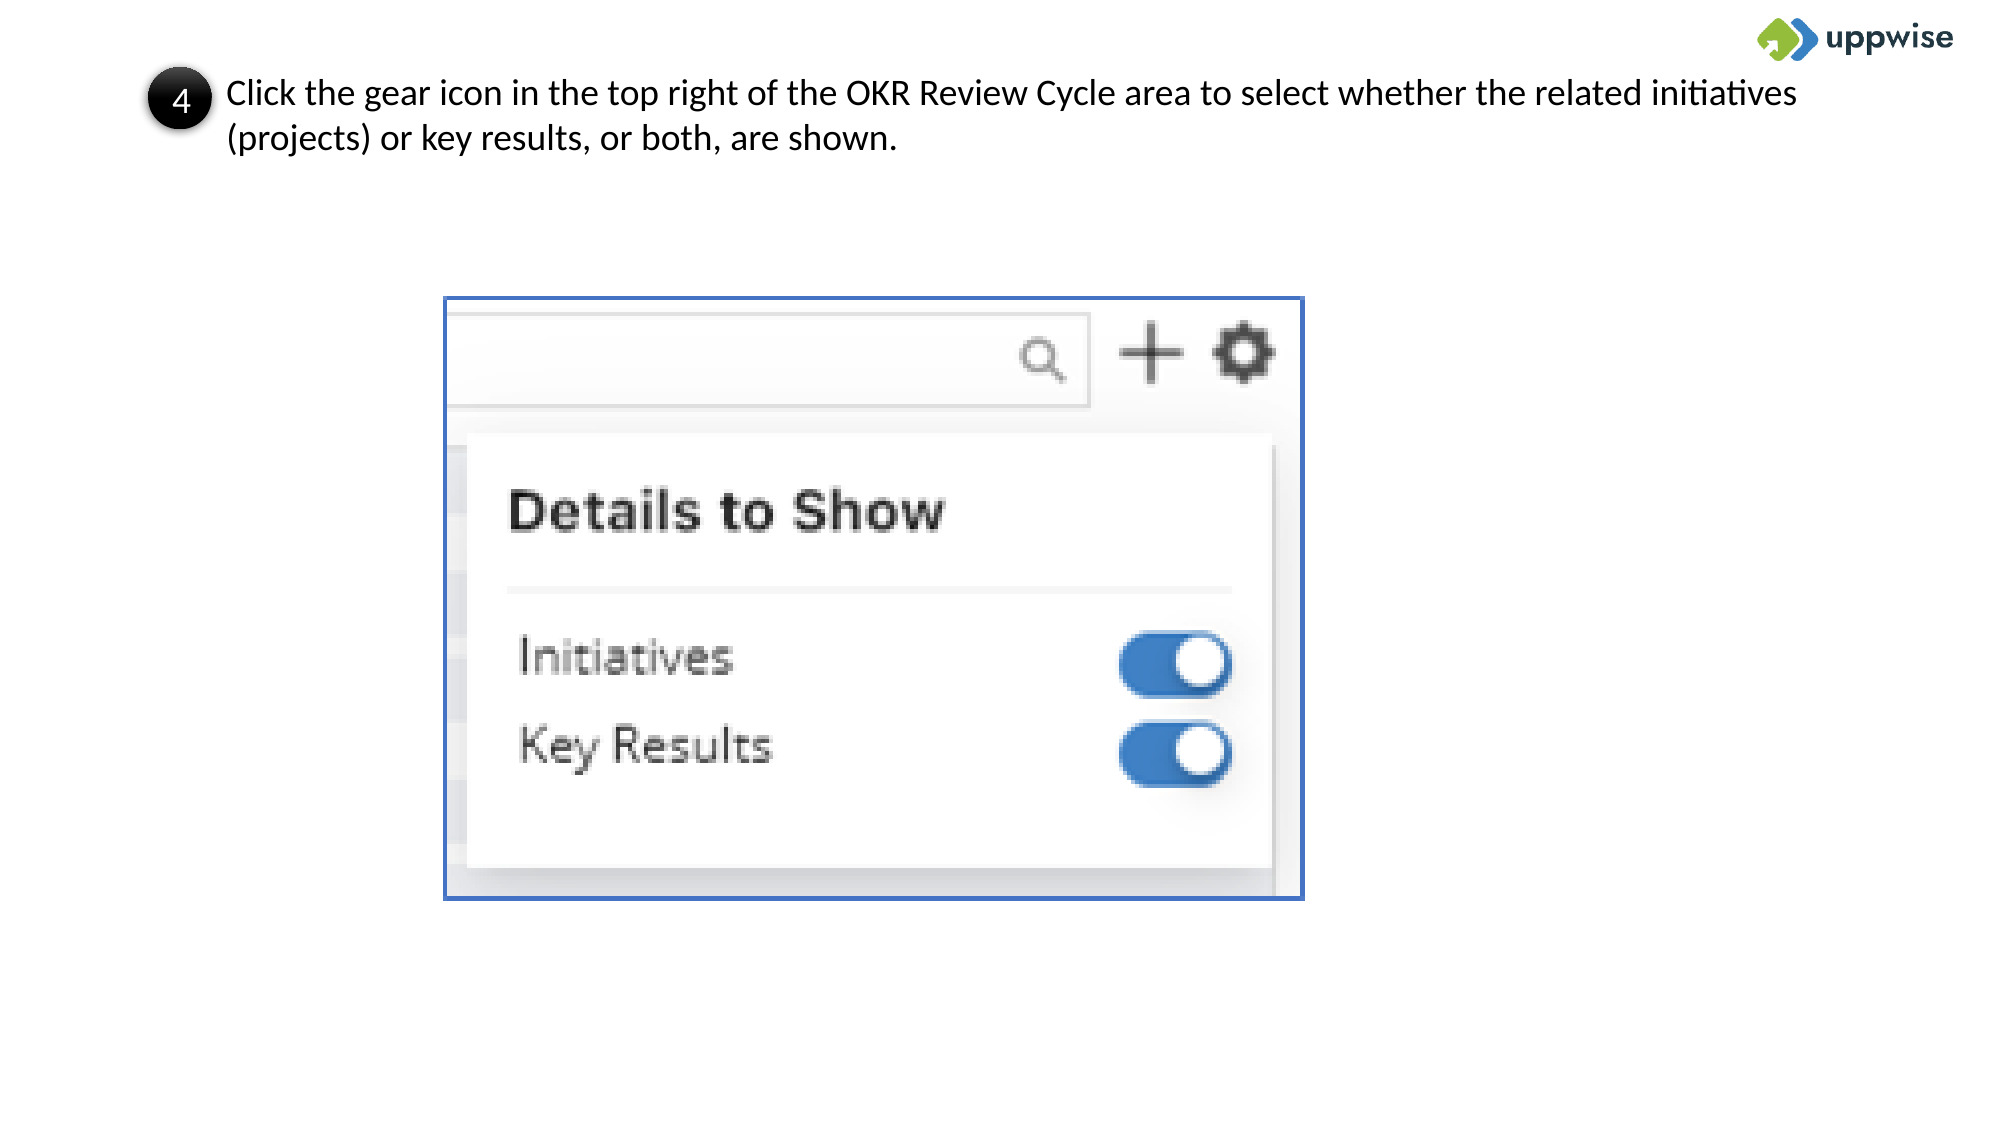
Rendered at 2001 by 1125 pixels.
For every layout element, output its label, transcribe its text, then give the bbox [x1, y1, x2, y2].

picture [443, 296, 1305, 901]
picture [1757, 18, 1953, 61]
text_box 4 [148, 67, 212, 130]
text_box Click the gear icon in the top right of the OKR Review Cycle area to select whether the related initiatives (projects) or key results, or both, are shown. [211, 60, 1924, 166]
